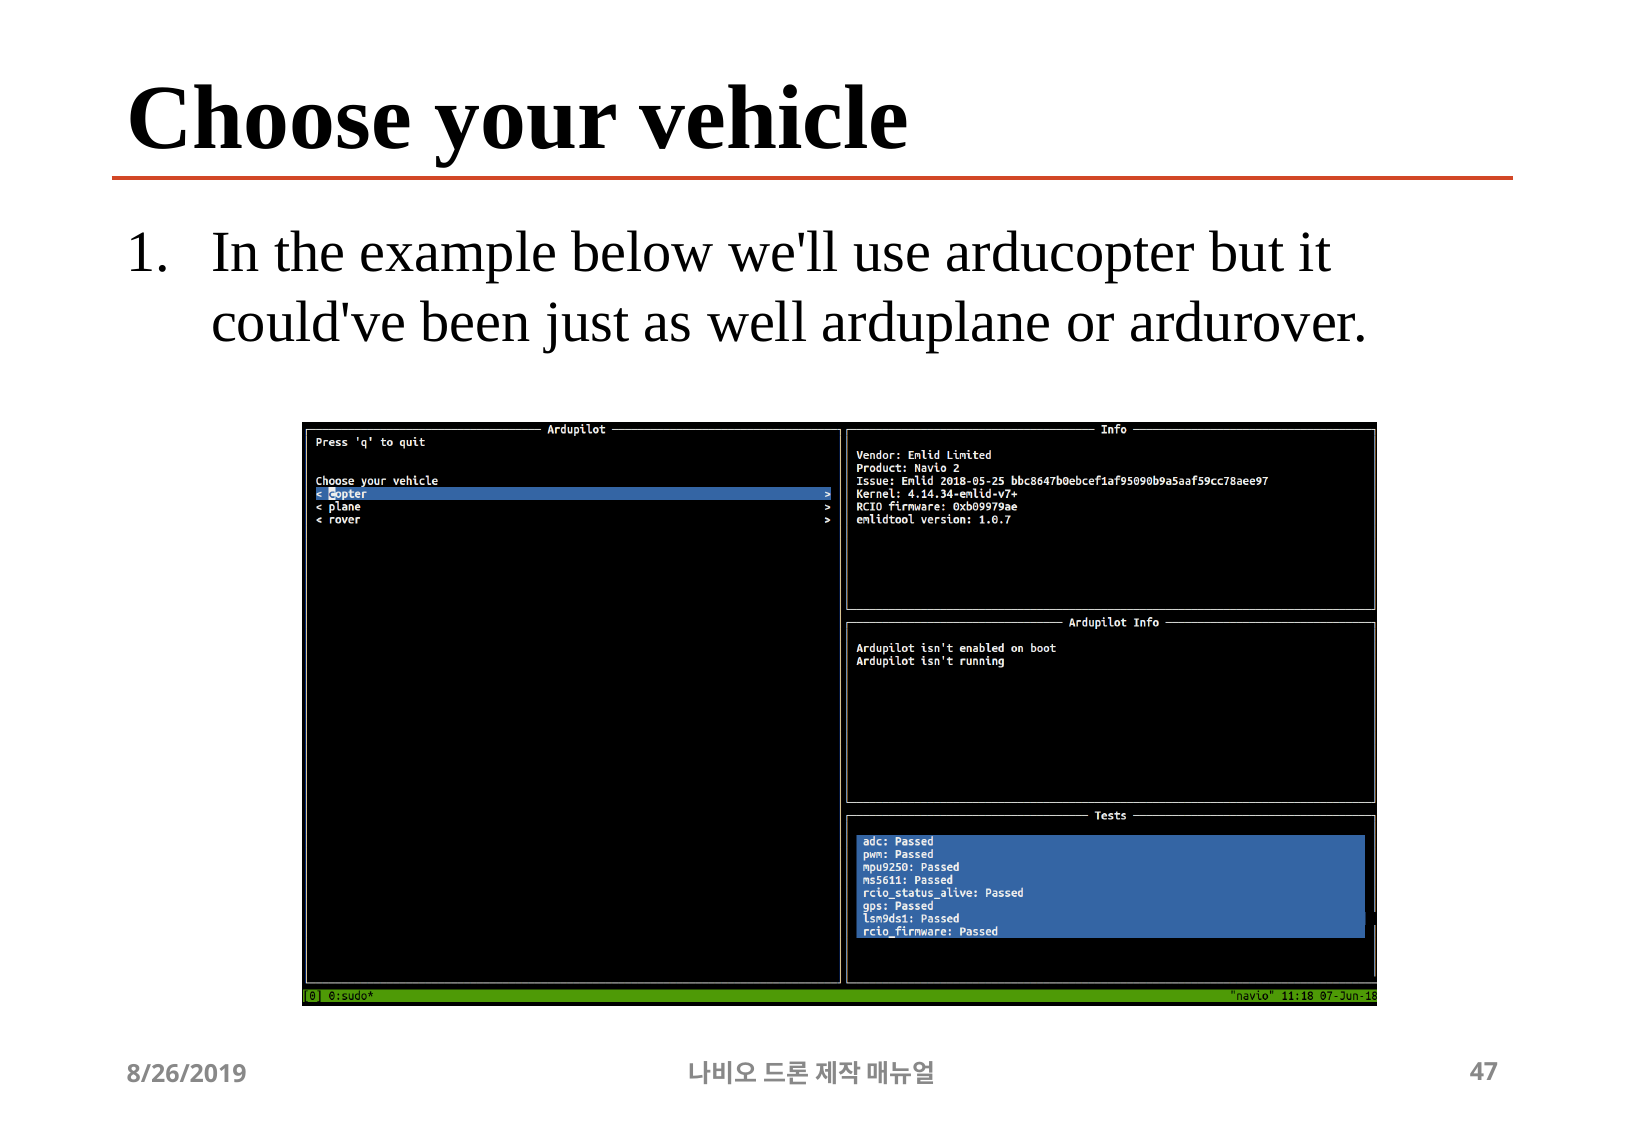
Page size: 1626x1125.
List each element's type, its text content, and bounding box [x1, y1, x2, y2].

slide_number ‹#› [1433, 1042, 1514, 1103]
title Choose your vehicle [111, 59, 1514, 179]
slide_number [111, 1042, 303, 1103]
list In the example below we'll use arducopter but it could've been just as well arduplane or ardurover. [111, 205, 1514, 395]
picture [302, 421, 1377, 1006]
footer 나비오 드론 제작 매뉴얼 [538, 1042, 1087, 1103]
